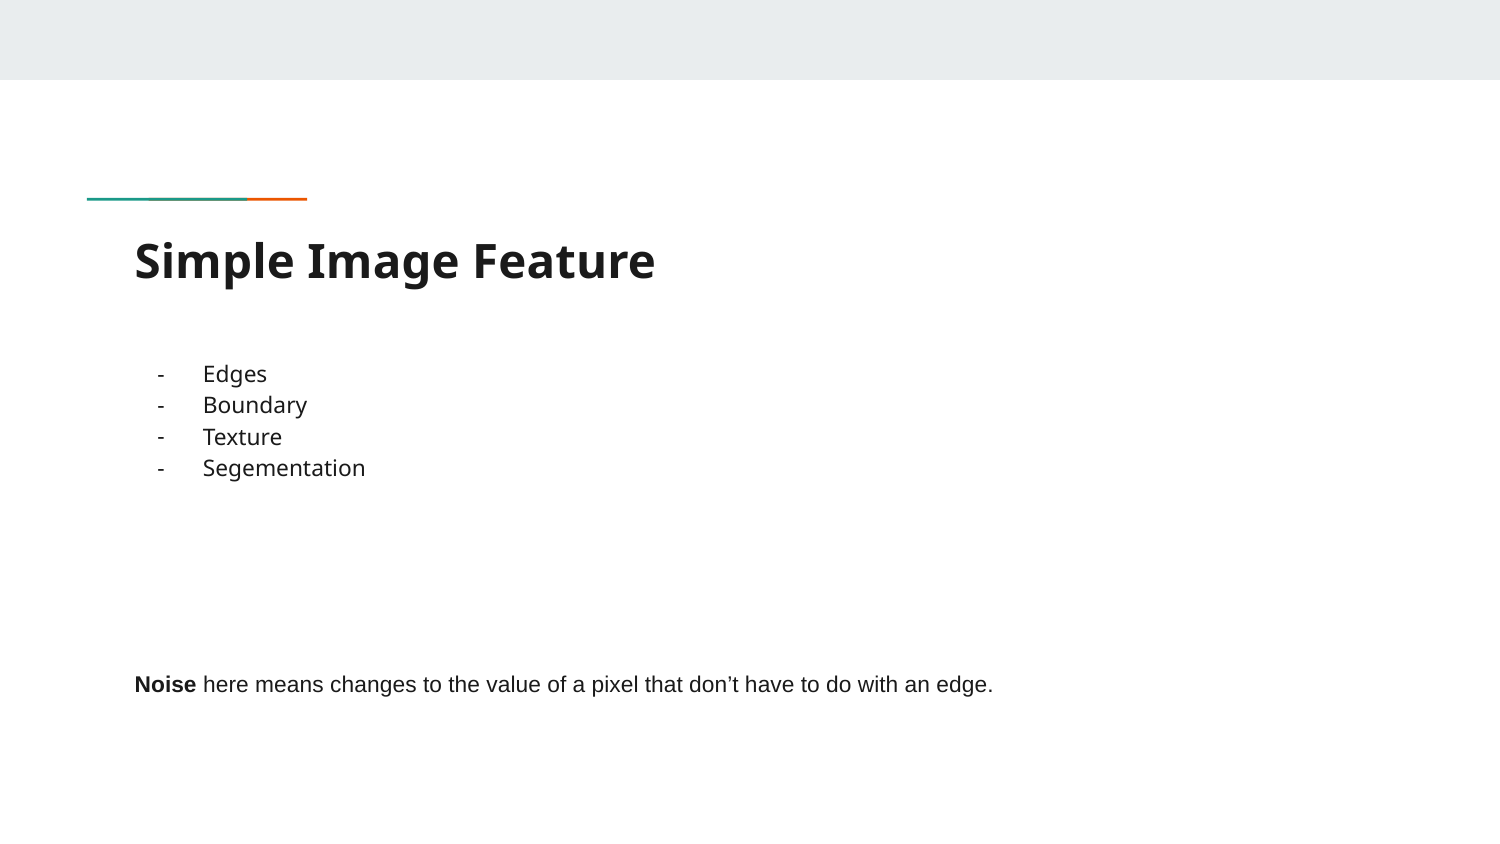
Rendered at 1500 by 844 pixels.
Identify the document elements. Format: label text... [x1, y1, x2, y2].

title Simple Image Feature [119, 216, 1381, 305]
list Edges Boundary Texture Segementation Noise here means changes to the value of a pixel that don’t have to do with an edge. [119, 341, 1381, 712]
